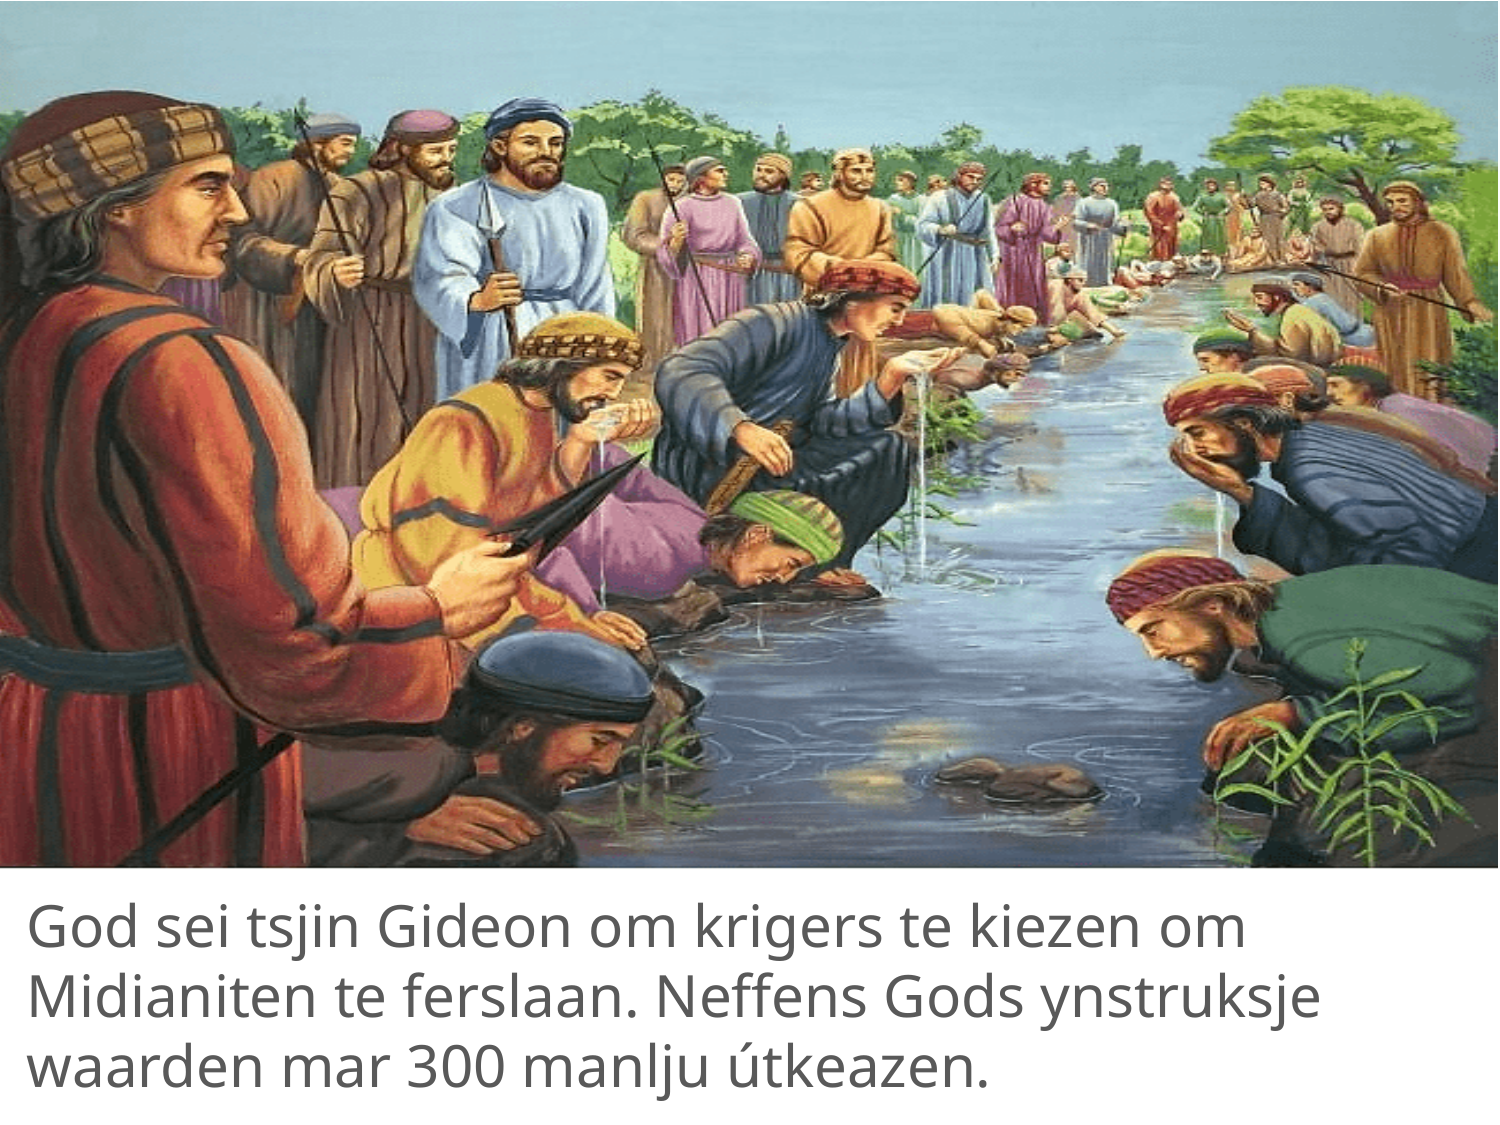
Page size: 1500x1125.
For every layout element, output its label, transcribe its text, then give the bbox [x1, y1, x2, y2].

picture [0, 1, 1498, 870]
text_box God sei tsjin Gideon om krigers te kiezen om Midianiten te ferslaan. Neffens Gods ynstruksje waarden mar 300 manlju útkeazen. [11, 881, 1498, 1107]
